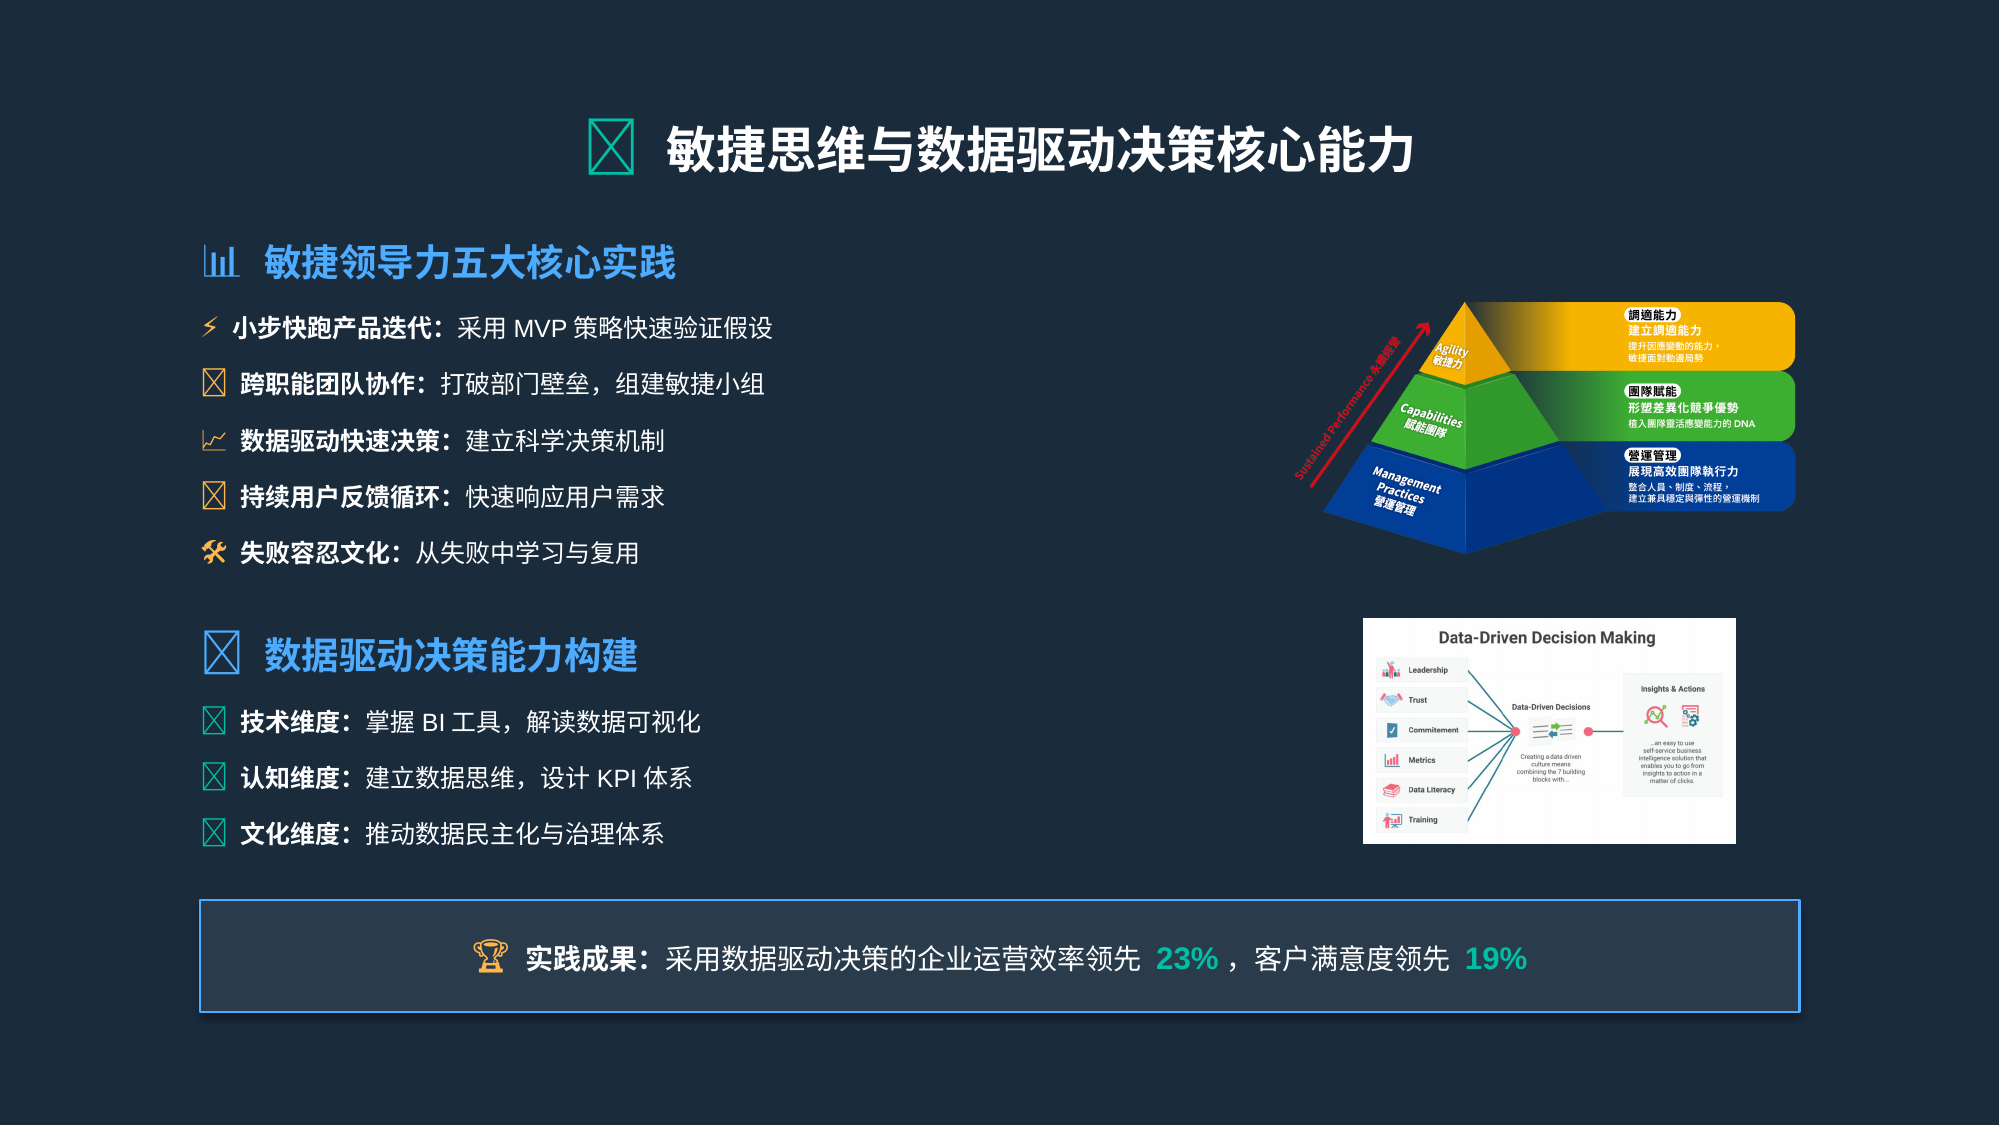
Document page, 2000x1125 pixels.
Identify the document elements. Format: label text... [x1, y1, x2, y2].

text_box 💡 数据驱动决策能力构建 [199, 618, 1100, 687]
text_box 👥 跨职能团队协作：打破部门壁垒，组建敏捷小组 [199, 359, 1100, 405]
text_box 🧠 敏捷思维与数据驱动决策核心能力 [199, 90, 1800, 203]
picture [1286, 281, 1813, 563]
text_box 🌐 文化维度：推动数据民主化与治理体系 [199, 809, 1100, 855]
text_box 🧩 认知维度：建立数据思维，设计KPI体系 [199, 753, 1100, 799]
text_box ⚡ 小步快跑产品迭代：采用MVP策略快速验证假设 [199, 303, 1100, 349]
text_box 🛠️ 失败容忍文化：从失败中学习与复用 [199, 528, 1100, 574]
picture [1363, 618, 1736, 844]
text_box 🏆 实践成果：采用数据驱动决策的企业运营效率领先 23%，客户满意度领先 19% [199, 900, 1800, 1013]
text_box 📊 敏捷领导力五大核心实践 [199, 224, 1100, 293]
text_box 📈 数据驱动快速决策：建立科学决策机制 [199, 416, 1100, 462]
text_box 🔧 技术维度：掌握BI工具，解读数据可视化 [199, 697, 1100, 743]
text_box 🔄 持续用户反馈循环：快速响应用户需求 [199, 472, 1100, 518]
